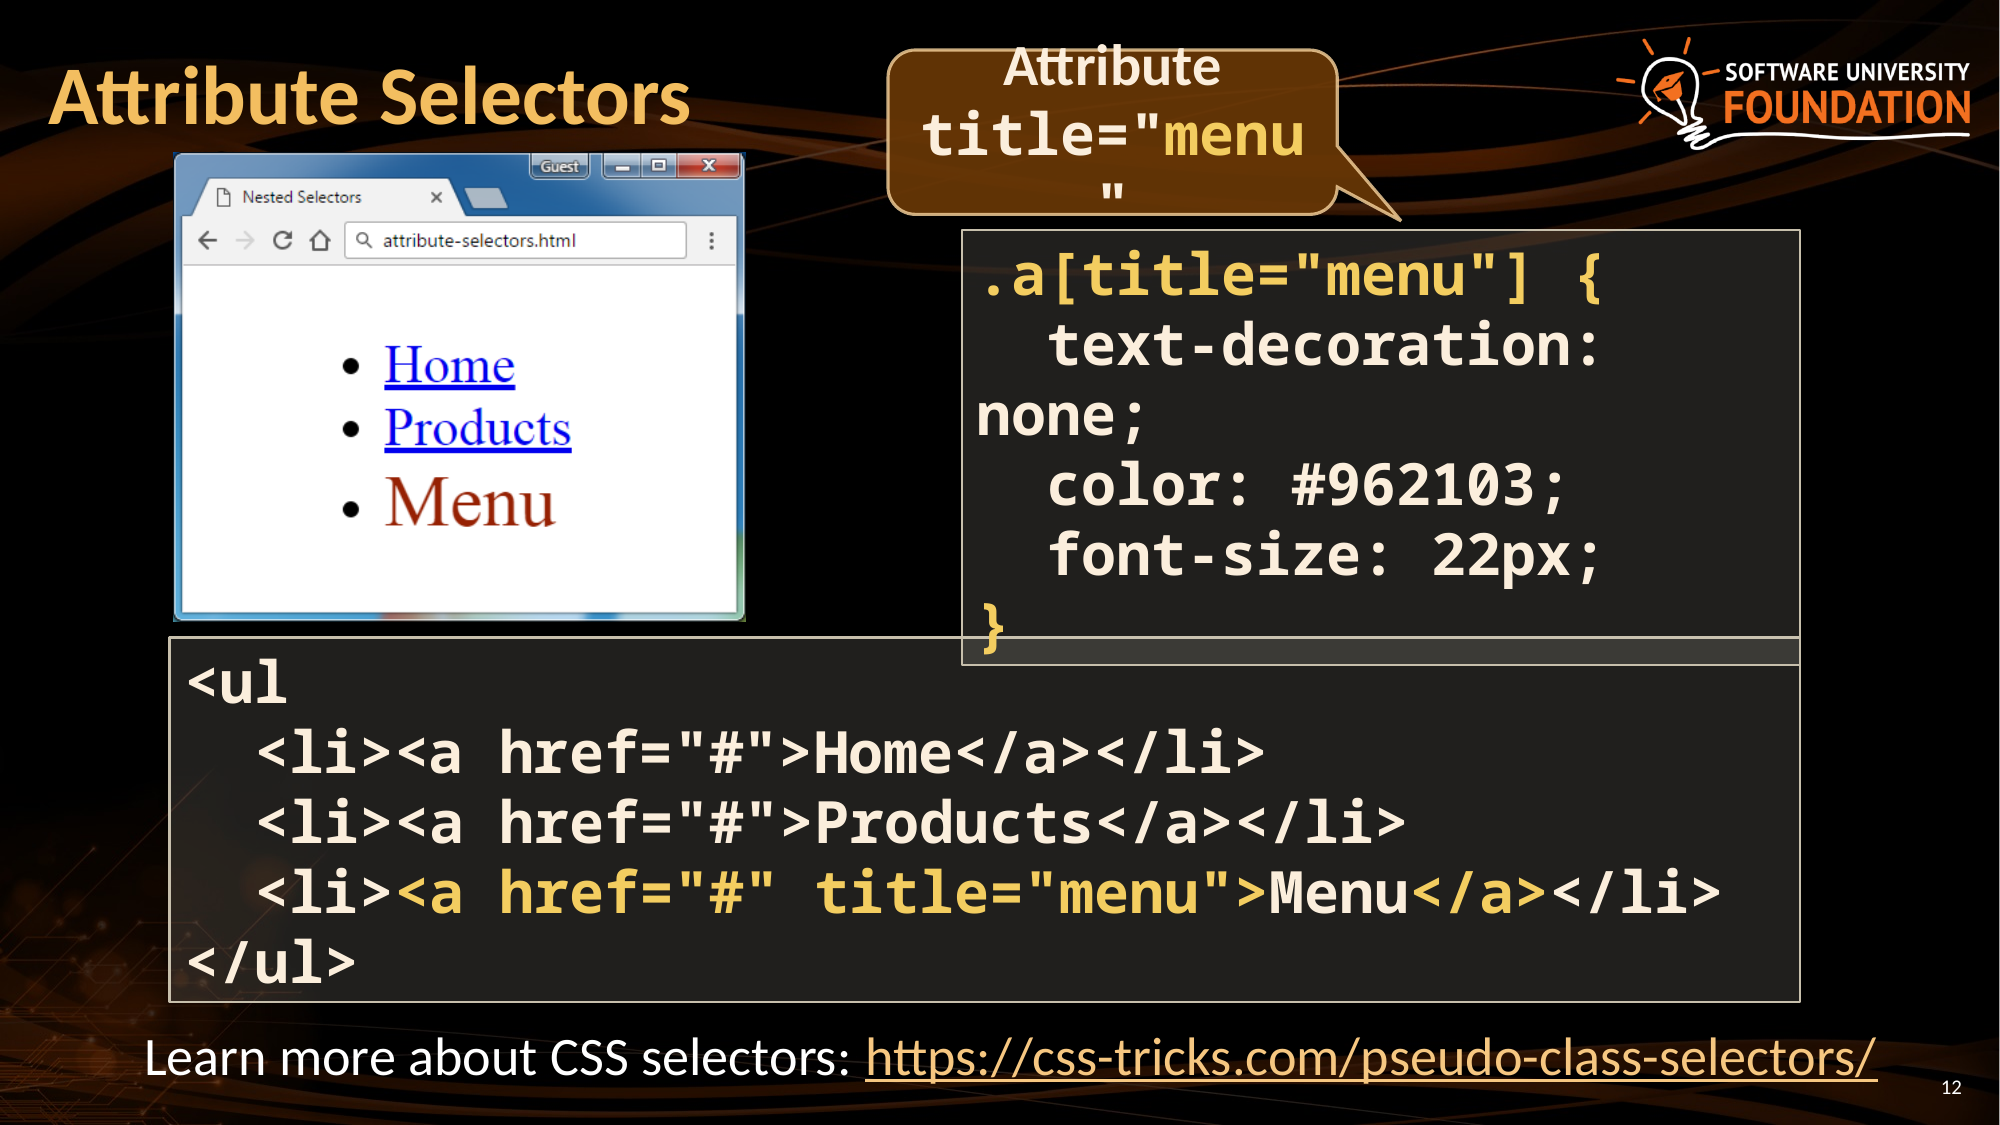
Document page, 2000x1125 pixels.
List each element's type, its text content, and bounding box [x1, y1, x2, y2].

slide_number 12 [1897, 1070, 1968, 1103]
text_box Attribute title="menu" [886, 48, 1402, 222]
picture [0, 0, 2000, 1125]
text_box .a[title="menu"] { text-decoration: none; color: #962103; font-size: 22px; } [962, 230, 1800, 665]
text_box Learn more about CSS selectors: https://css-tricks.com/pseudo-class-selectors/ [84, 1014, 1938, 1094]
title Attribute Selectors [30, 6, 1602, 189]
text_box <ul <li><a href="#">Home</a></li> <li><a href="#">Products</a></li> <li><a href="#" title="menu">Menu</a></li> </ul> [169, 637, 1800, 1003]
